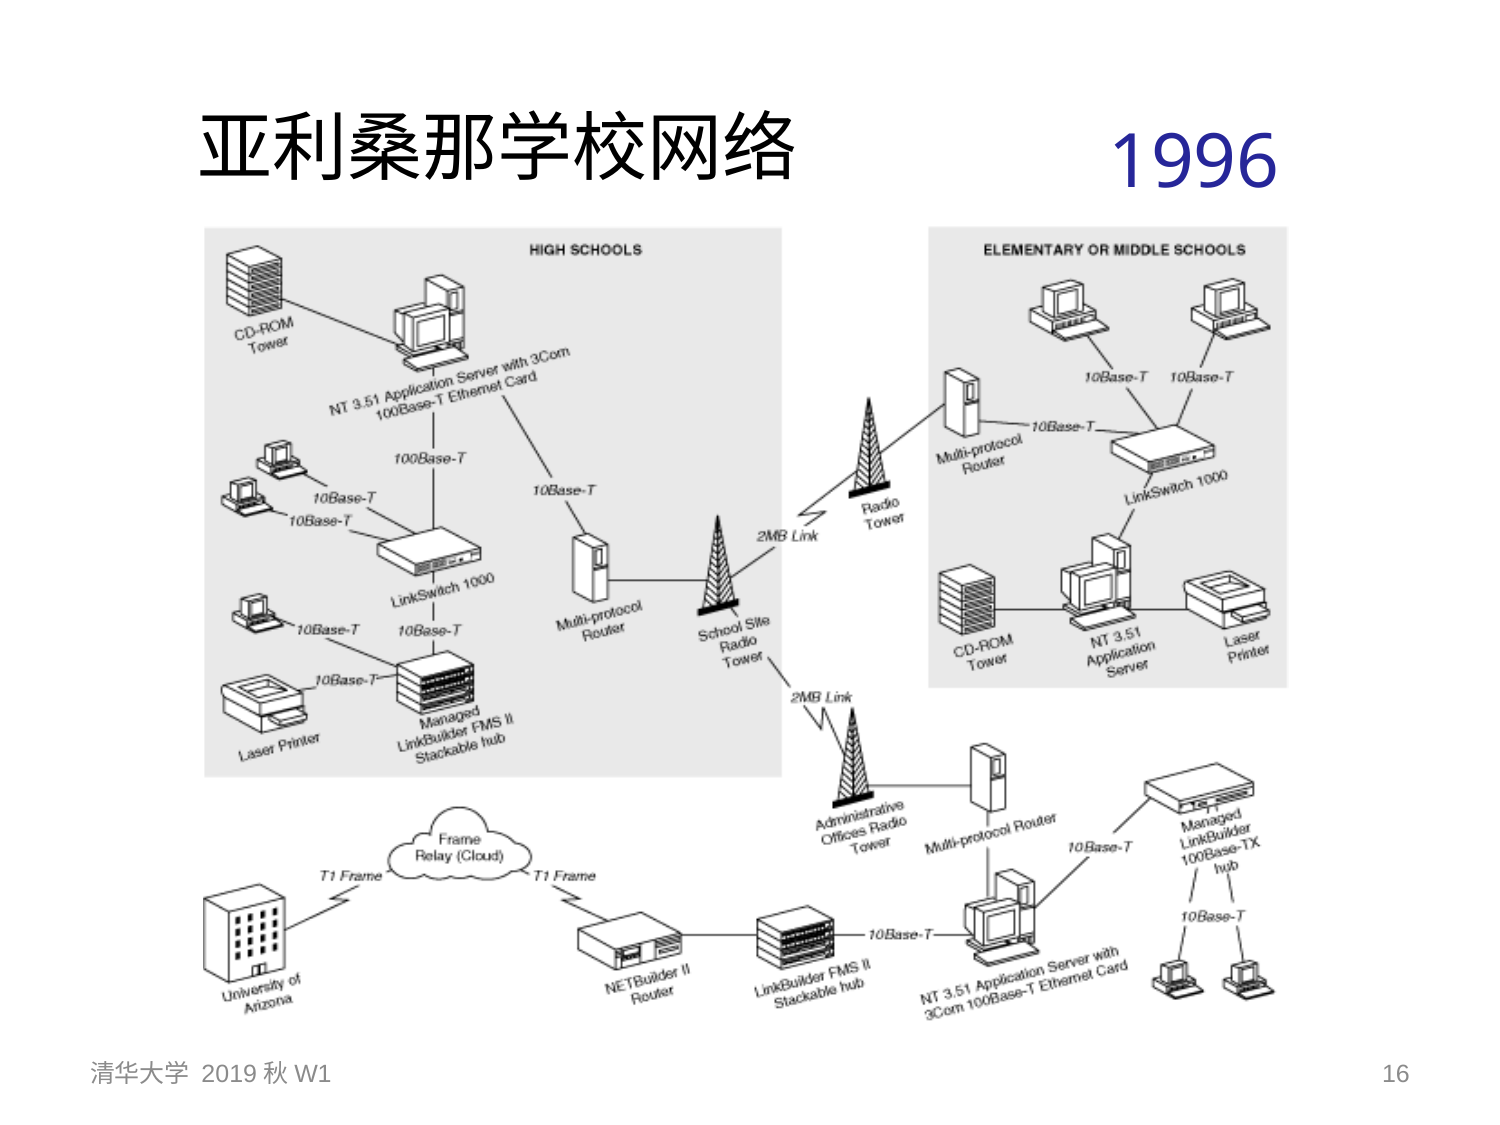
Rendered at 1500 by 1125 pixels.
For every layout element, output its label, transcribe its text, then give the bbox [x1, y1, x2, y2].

picture [203, 201, 1290, 1024]
slide_number 16 [1074, 1042, 1425, 1103]
text_box 亚利桑那学校网络 [147, 92, 879, 198]
slide_number 清华大学 2019秋W1 [75, 1042, 425, 1103]
text_box 1996 [1093, 105, 1296, 211]
